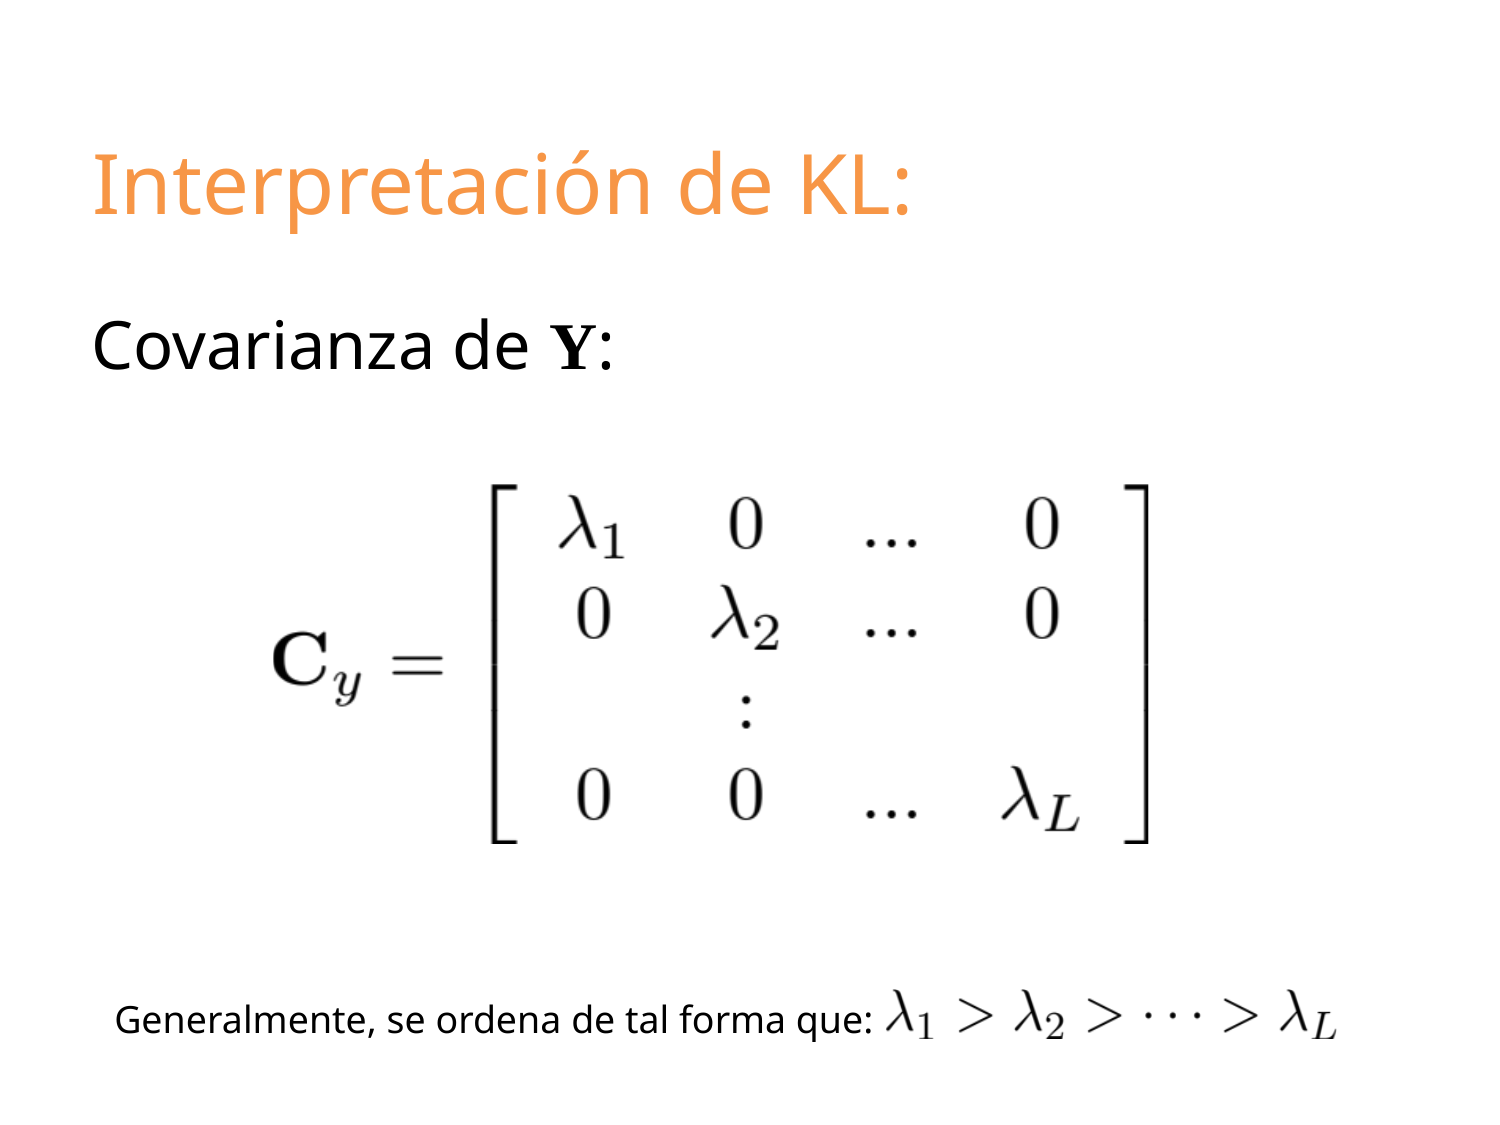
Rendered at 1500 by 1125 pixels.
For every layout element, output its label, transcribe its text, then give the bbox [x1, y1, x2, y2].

text_box Generalmente, se ordena de tal forma que: [99, 988, 889, 1049]
picture [885, 989, 1337, 1039]
text_box Covarianza de Y: [76, 295, 631, 391]
picture [273, 483, 1149, 844]
text_box Interpretación de KL: [78, 123, 930, 239]
